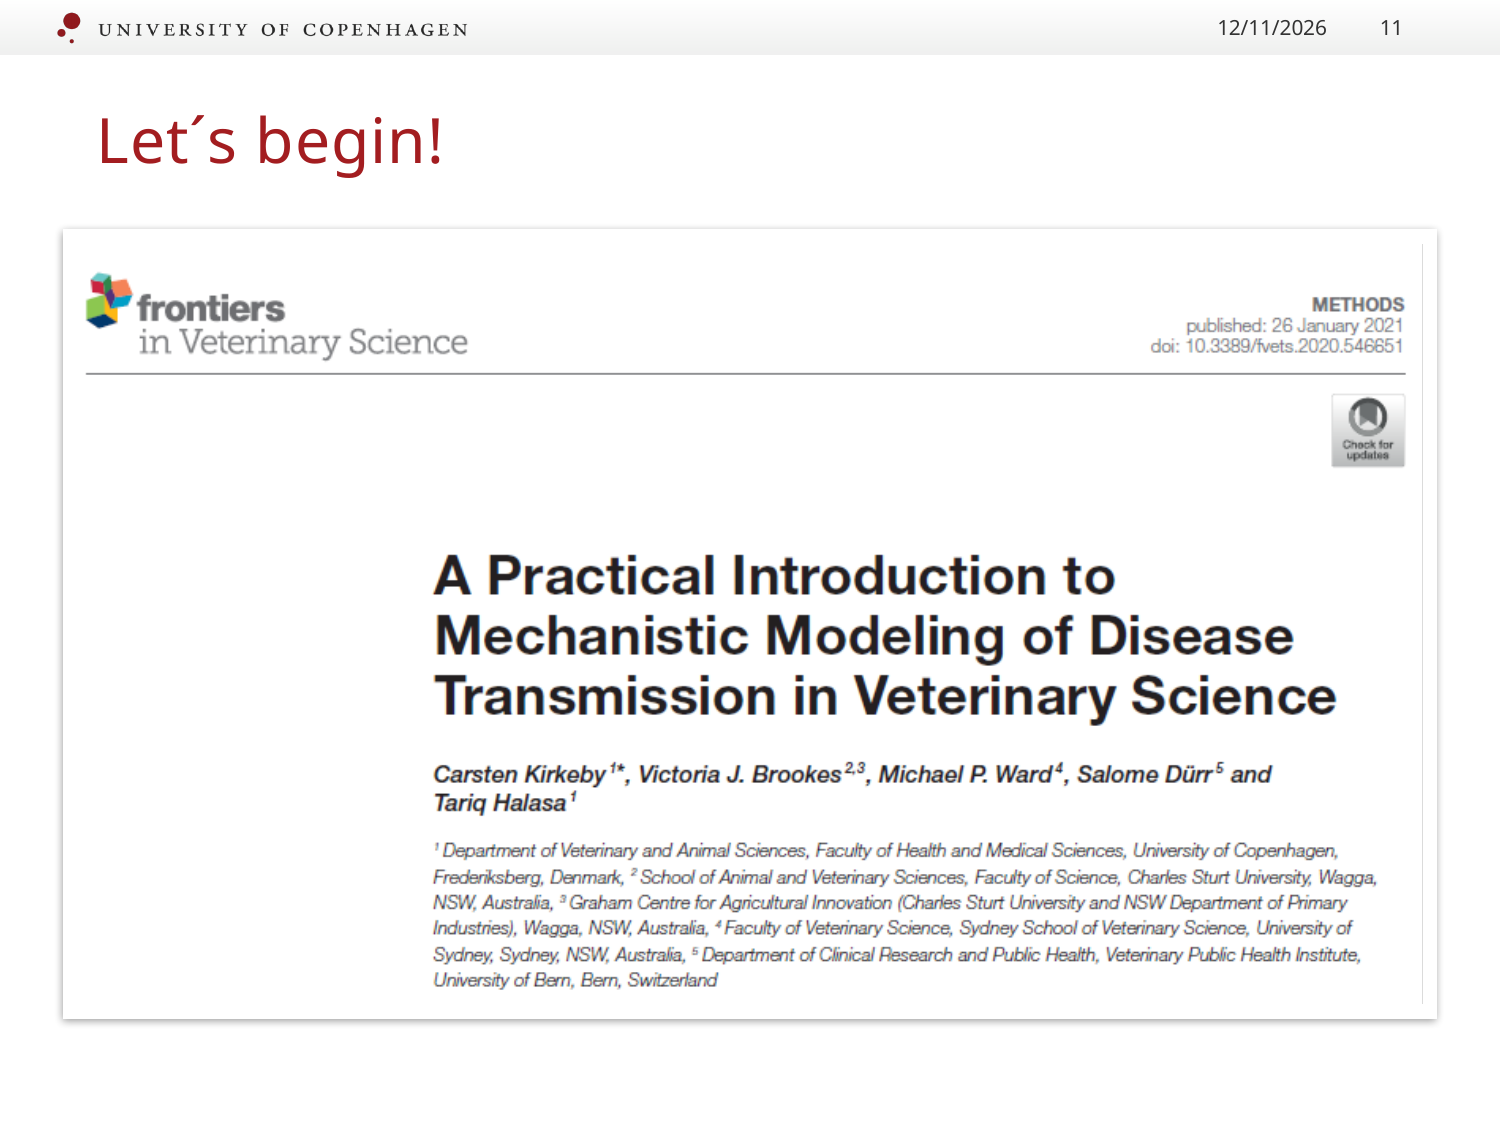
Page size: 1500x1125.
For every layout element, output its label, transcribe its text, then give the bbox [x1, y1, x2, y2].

picture [92, 15, 475, 42]
title Let´s begin! [96, 101, 1404, 226]
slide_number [1193, 14, 1327, 43]
slide_number 11 [1341, 14, 1404, 43]
picture [76, 243, 1423, 1005]
